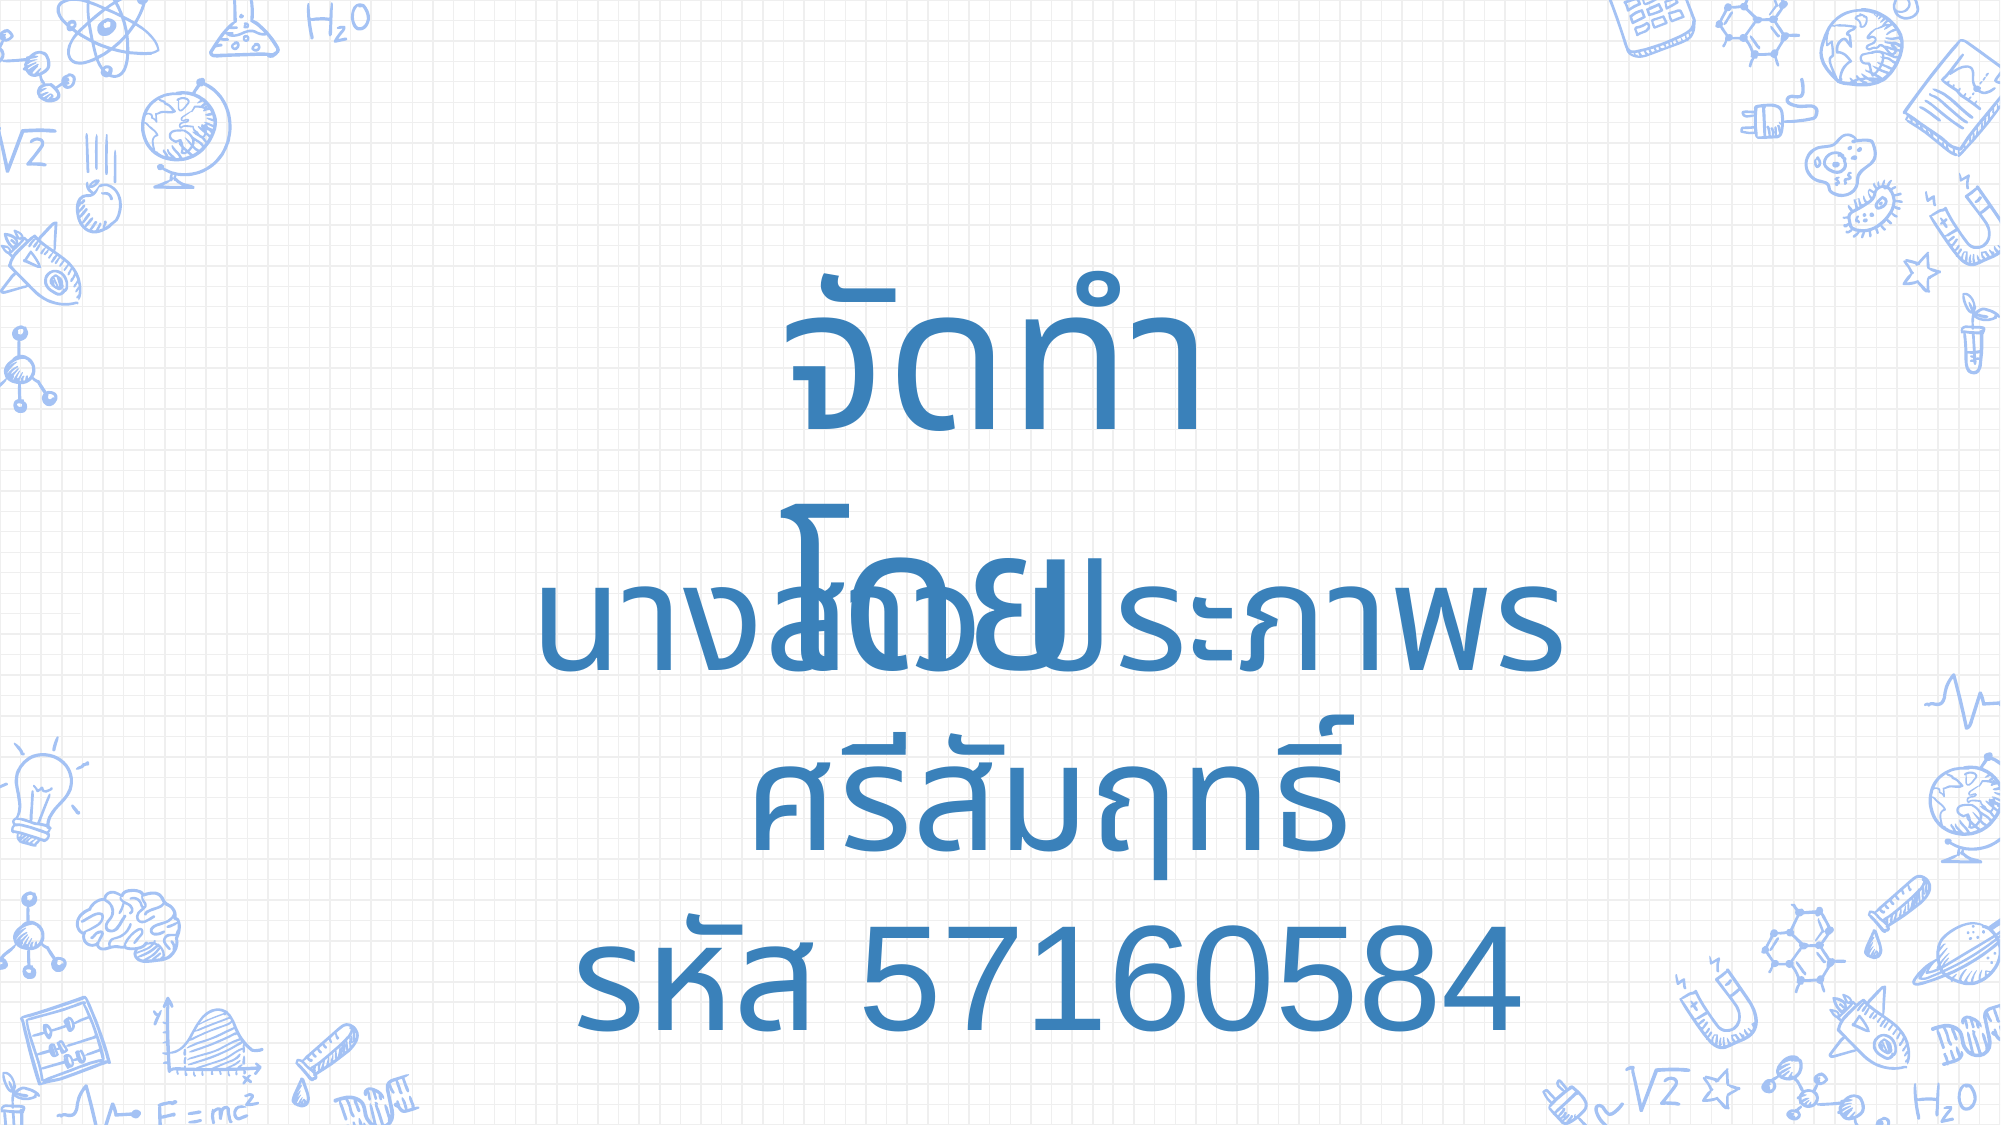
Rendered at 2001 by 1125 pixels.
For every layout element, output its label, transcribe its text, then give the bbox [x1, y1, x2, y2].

text_box จัดทำโดย [764, 222, 1333, 513]
text_box นางสาว ประภาพร ศรีสัมฤทธิ์ รหัส 57160584 [422, 513, 1676, 1068]
